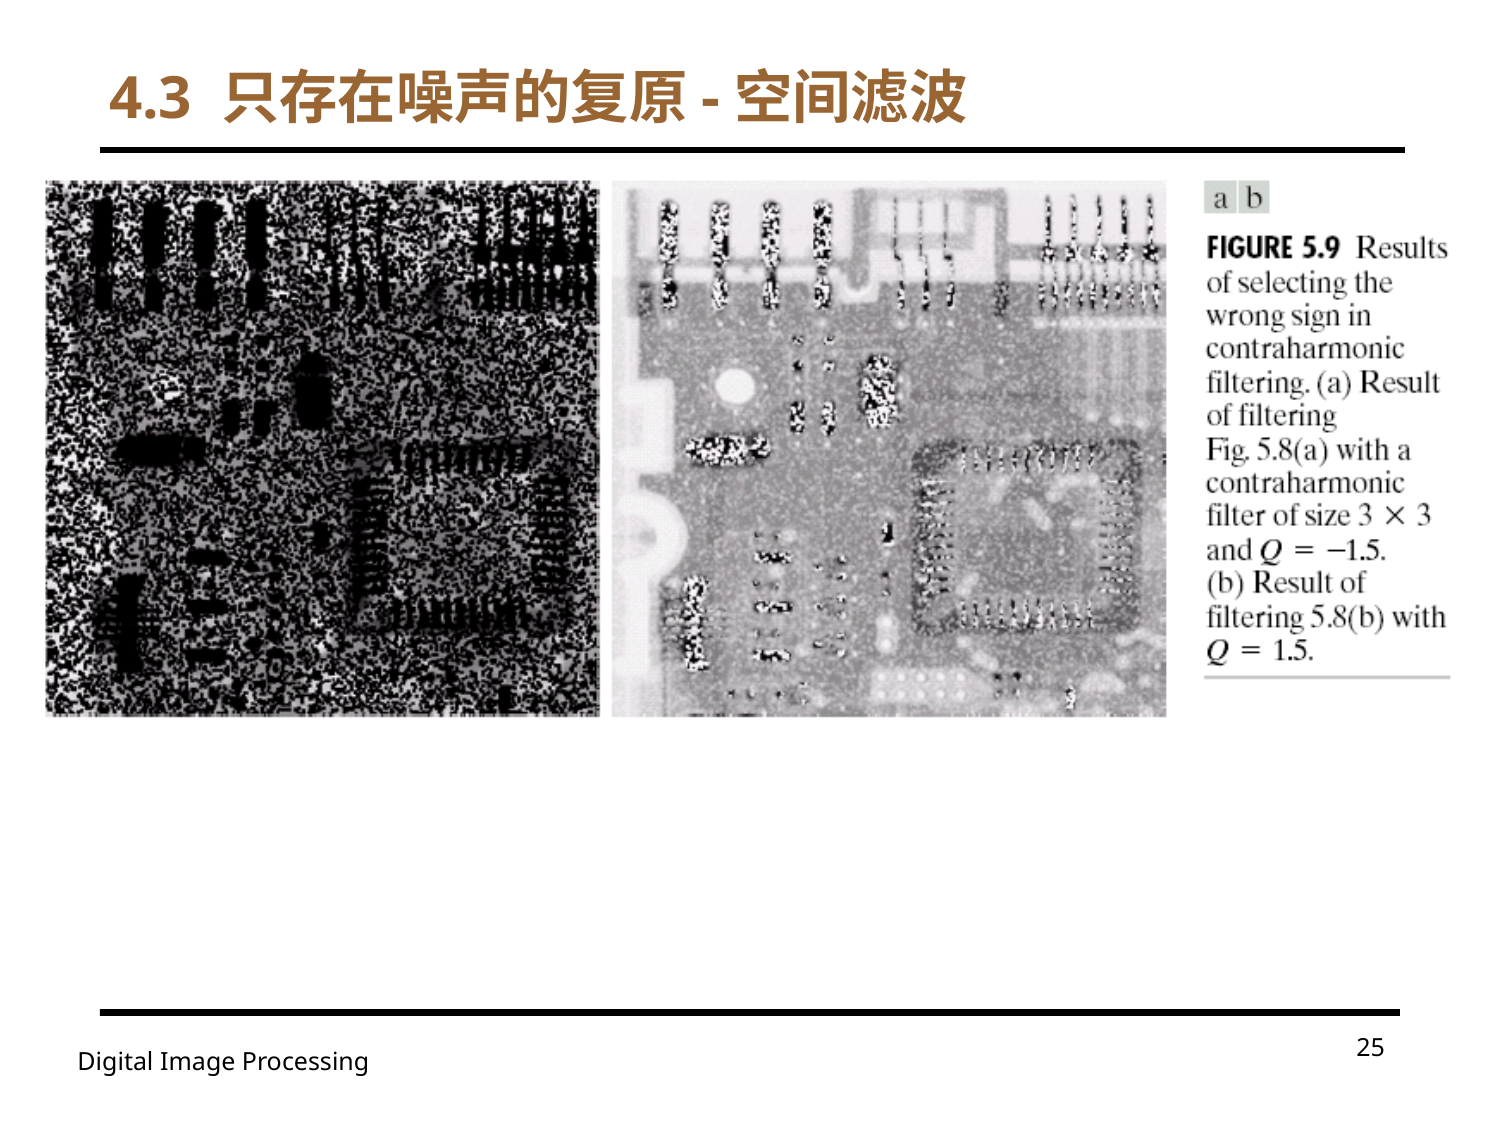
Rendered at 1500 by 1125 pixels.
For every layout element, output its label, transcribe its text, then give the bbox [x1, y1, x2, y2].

slide_number Digital Image Processing [62, 1037, 488, 1116]
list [39, 174, 1461, 726]
title 4.3 只存在噪声的复原-空间滤波 [94, 50, 1407, 138]
slide_number 25 [1074, 1024, 1400, 1103]
